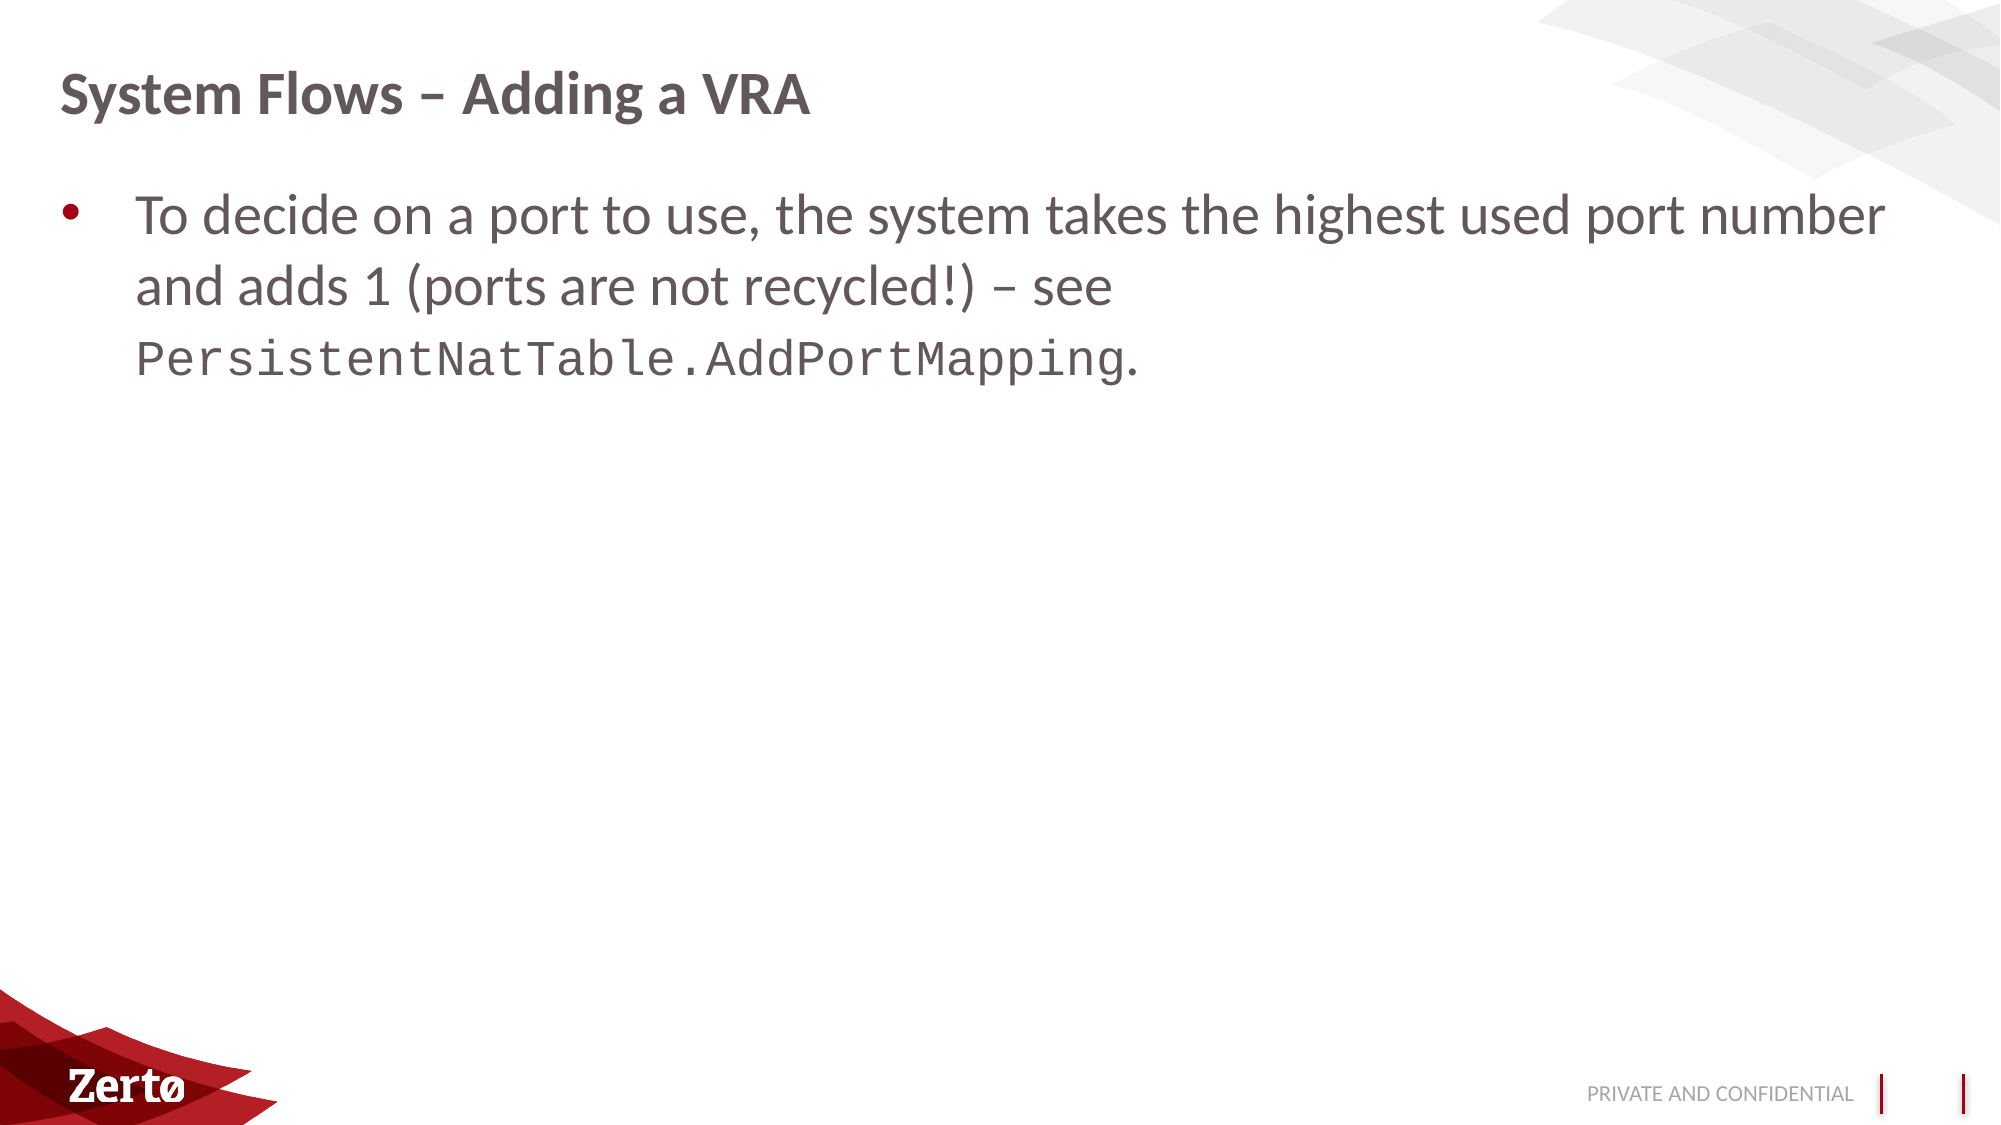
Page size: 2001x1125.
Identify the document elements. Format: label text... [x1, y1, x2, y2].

list To decide on a port to use, the system takes the highest used port number and adds 1 (ports are not recycled!) – see PersistentNatTable.AddPortMapping. [45, 169, 1940, 1005]
picture [0, 853, 278, 1125]
title System Flows – Adding a VRA [45, 45, 1940, 135]
picture [535, 0, 2000, 684]
